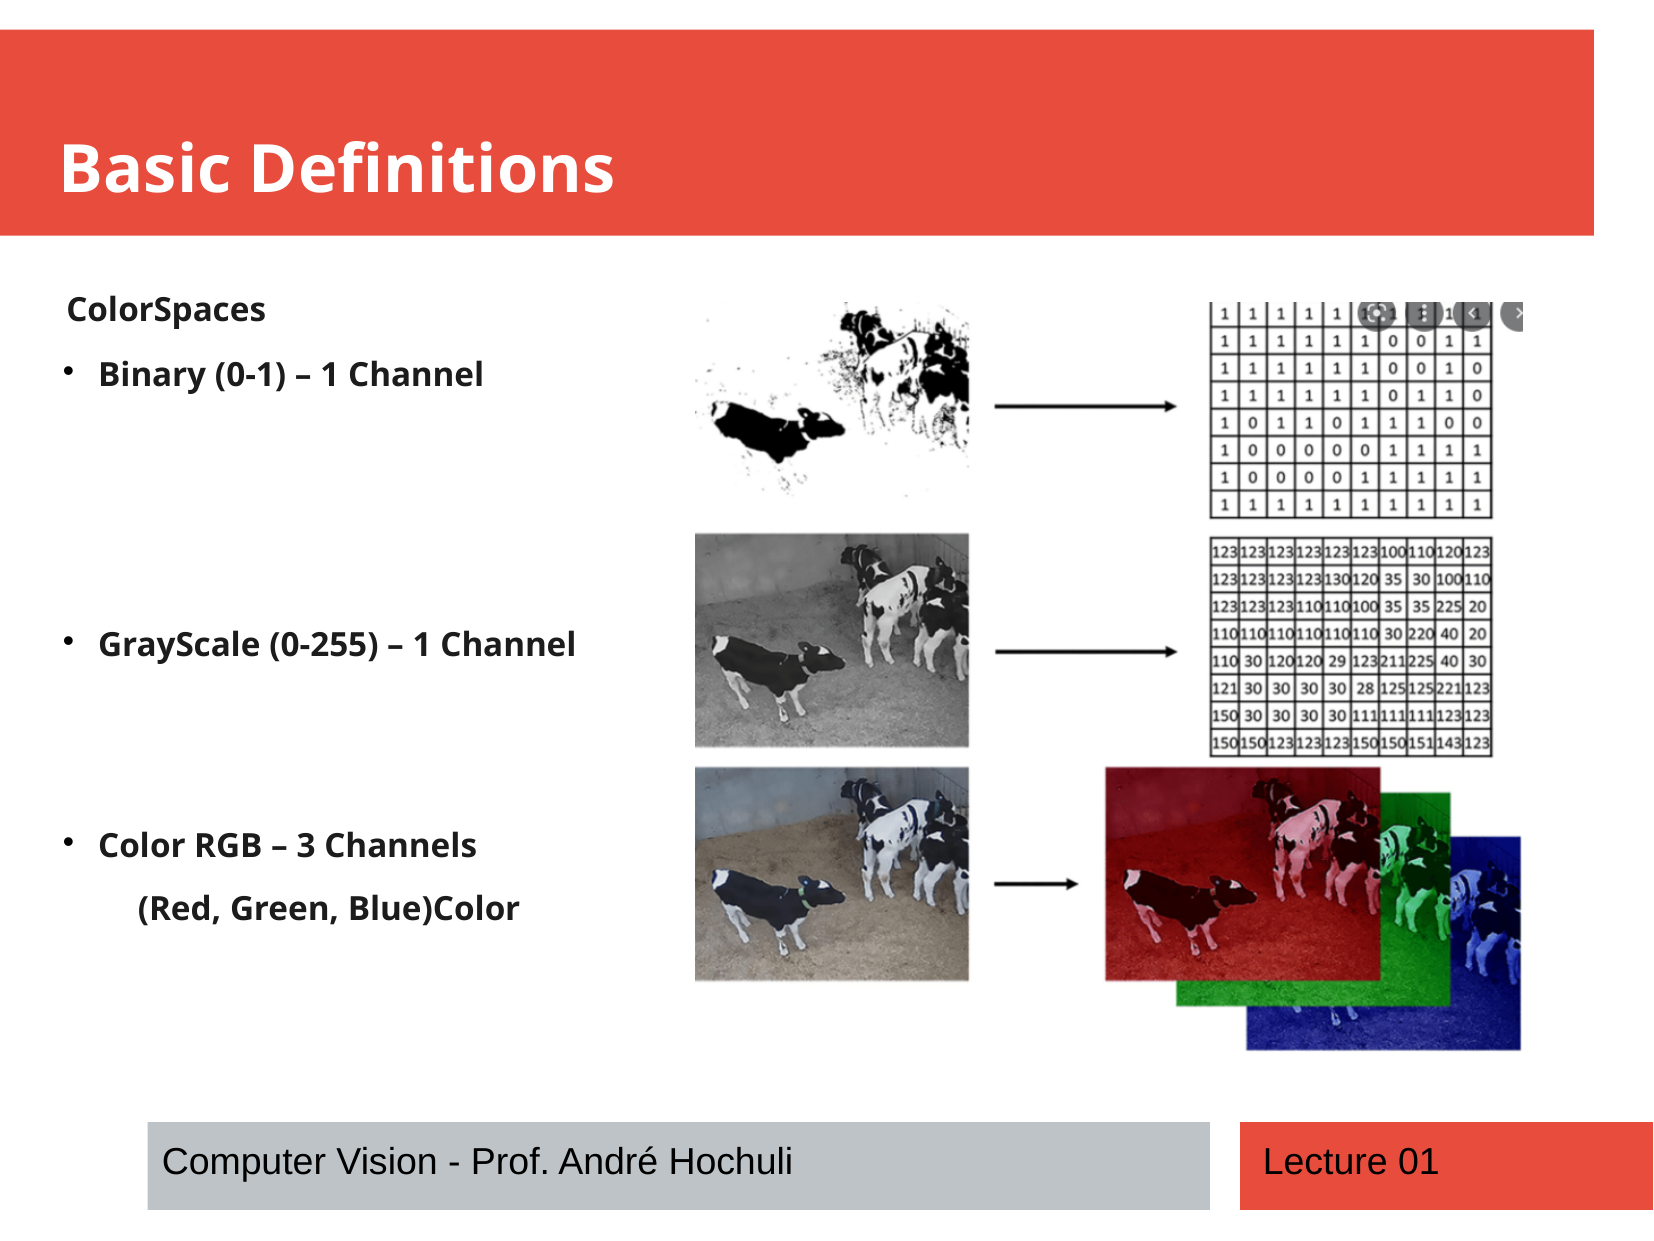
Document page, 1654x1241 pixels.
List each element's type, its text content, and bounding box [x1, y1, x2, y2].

text_box Basic Definitions [59, 59, 1594, 206]
text_box ColorSpaces Binary (0-1) – 1 Channel GrayScale (0-255) – 1 Channel Color RGB – 3 Channels (Red, Green, Blue)Color [27, 284, 1533, 1052]
picture [694, 302, 1523, 1052]
text_box Lecture 01 [1248, 1129, 1623, 1189]
text_box Computer Vision - Prof. André Hochuli [147, 1129, 1205, 1189]
